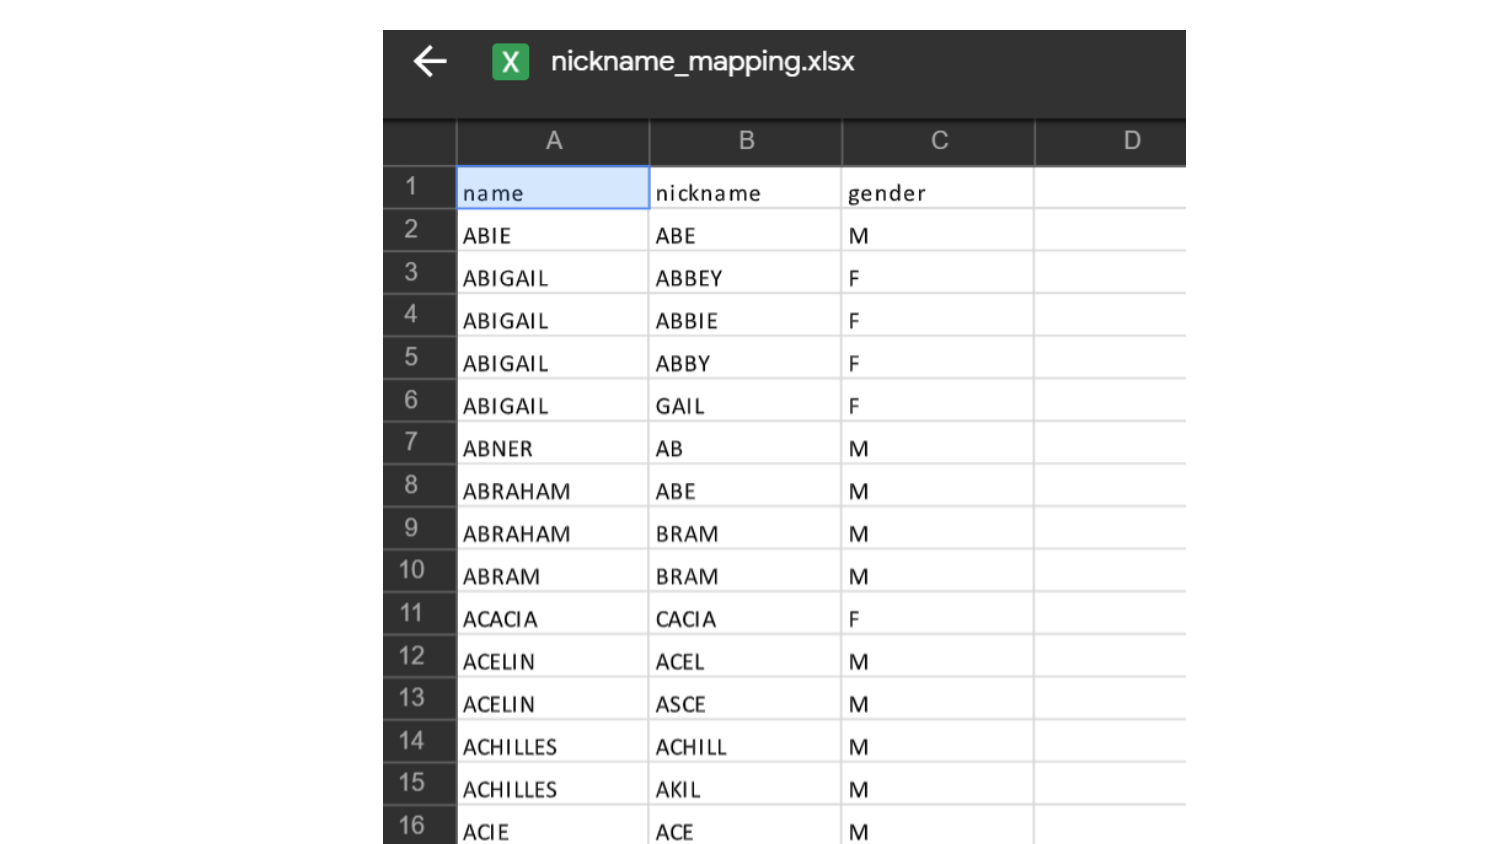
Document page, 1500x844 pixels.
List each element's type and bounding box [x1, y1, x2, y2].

picture [383, 29, 1186, 844]
